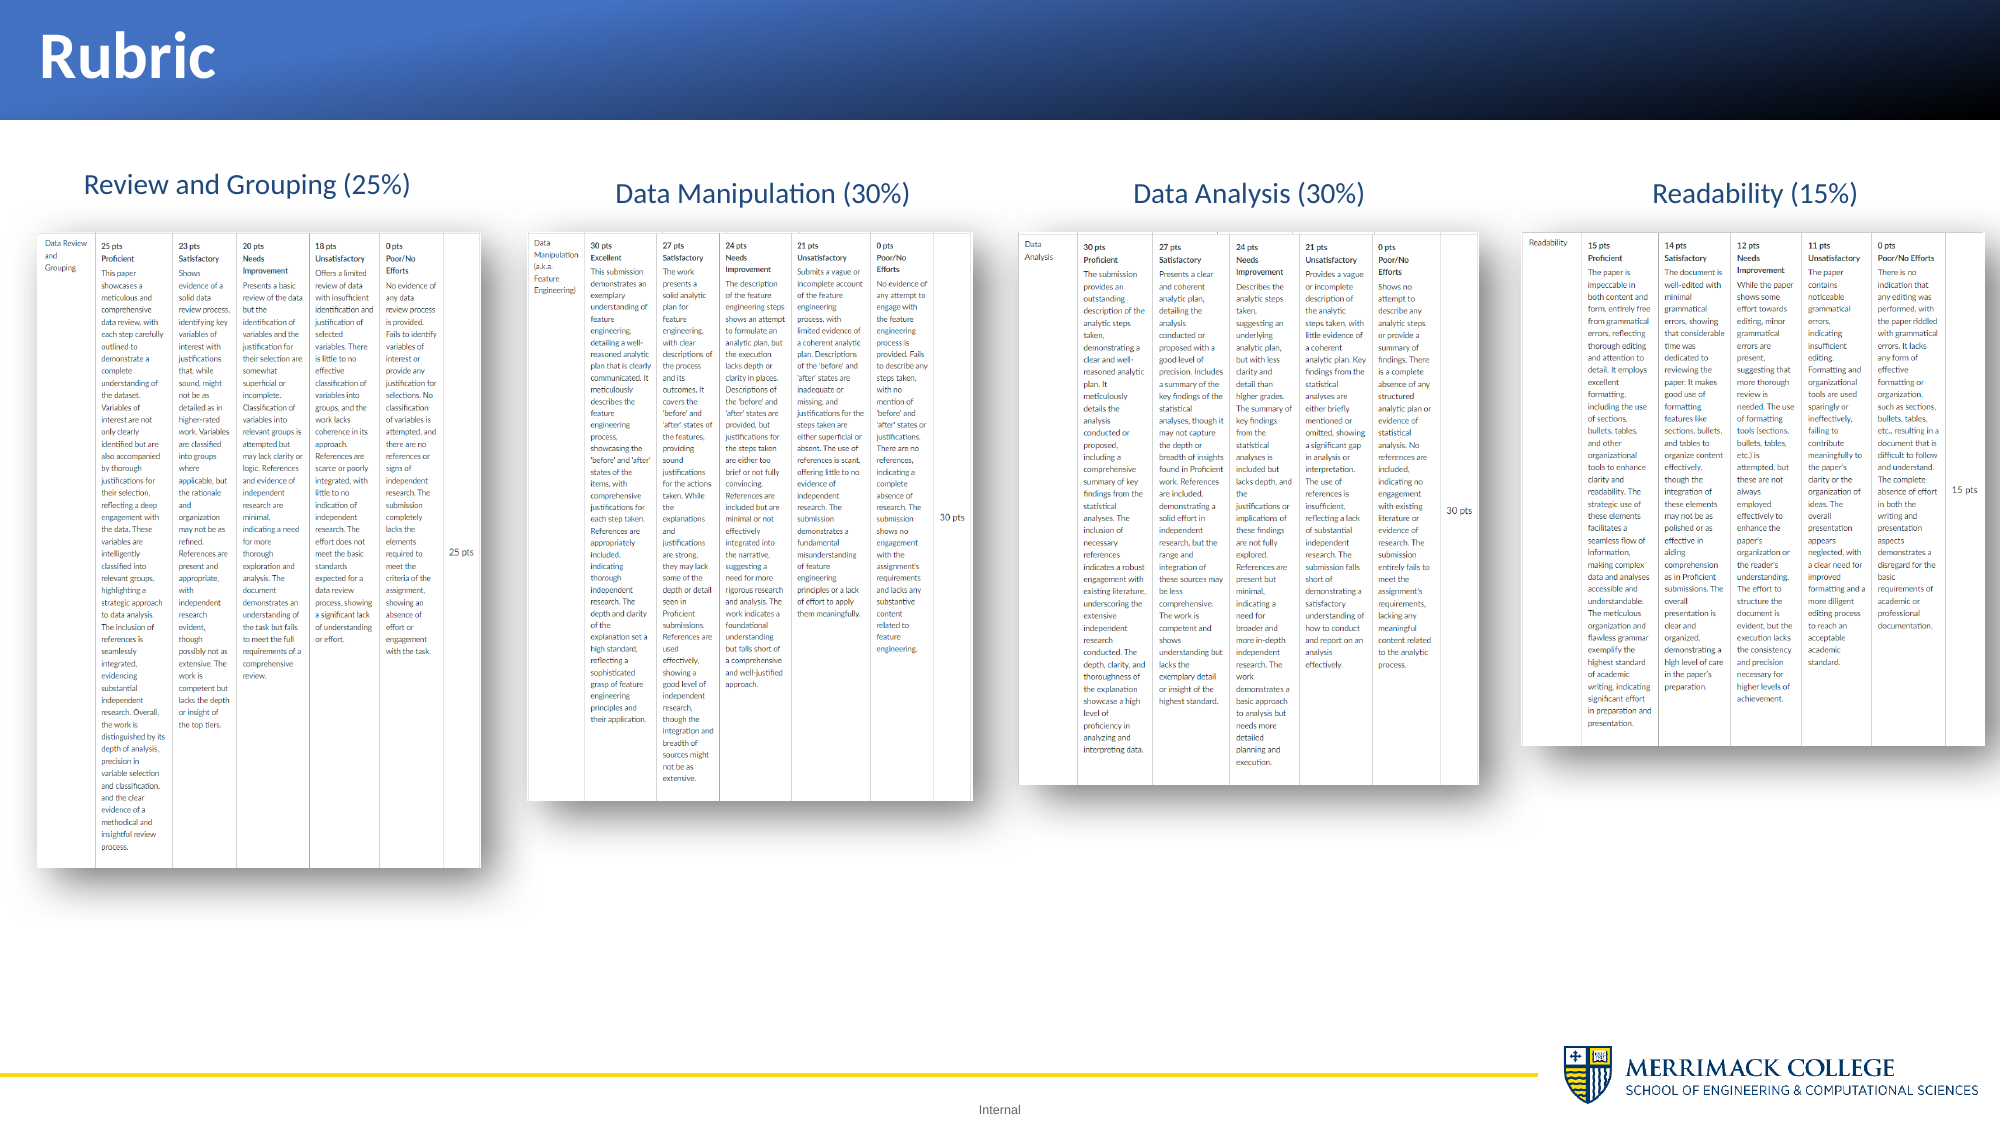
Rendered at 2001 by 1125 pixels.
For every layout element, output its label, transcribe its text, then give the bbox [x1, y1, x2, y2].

picture [526, 231, 972, 801]
text_box Data Analysis (30%) [1039, 167, 1460, 217]
text_box Data Manipulation (30%) [553, 167, 973, 217]
title Rubric [37, 9, 2000, 200]
picture [1520, 232, 1983, 747]
picture [0, 0, 2000, 120]
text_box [481, 231, 1986, 869]
picture [1562, 1044, 1978, 1105]
picture [39, 231, 481, 869]
text_box Review and Grouping (25%) [37, 158, 458, 208]
text_box Readability (15%) [1545, 167, 1966, 217]
picture [1017, 231, 1477, 785]
